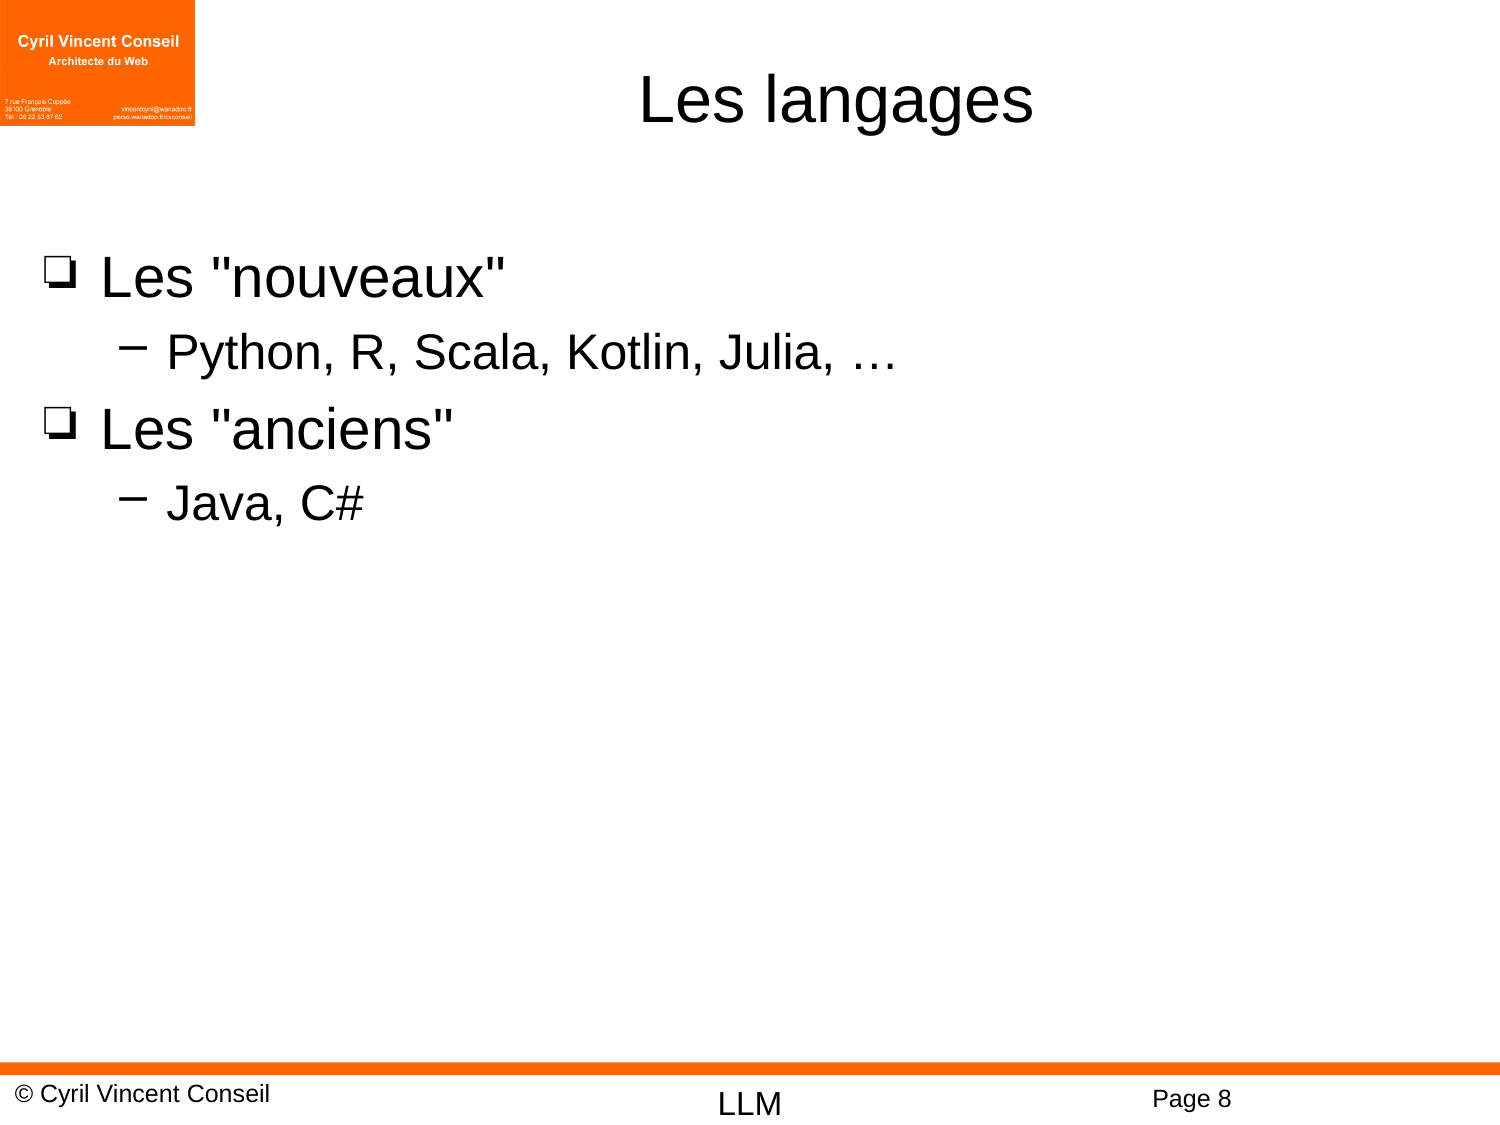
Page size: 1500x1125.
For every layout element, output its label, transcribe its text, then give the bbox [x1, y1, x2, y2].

picture [0, 0, 195, 126]
list Les "nouveaux" Python, R, Scala, Kotlin, Julia, … Les "anciens" Java, C# [29, 231, 1468, 1059]
title Les langages [194, 2, 1480, 190]
